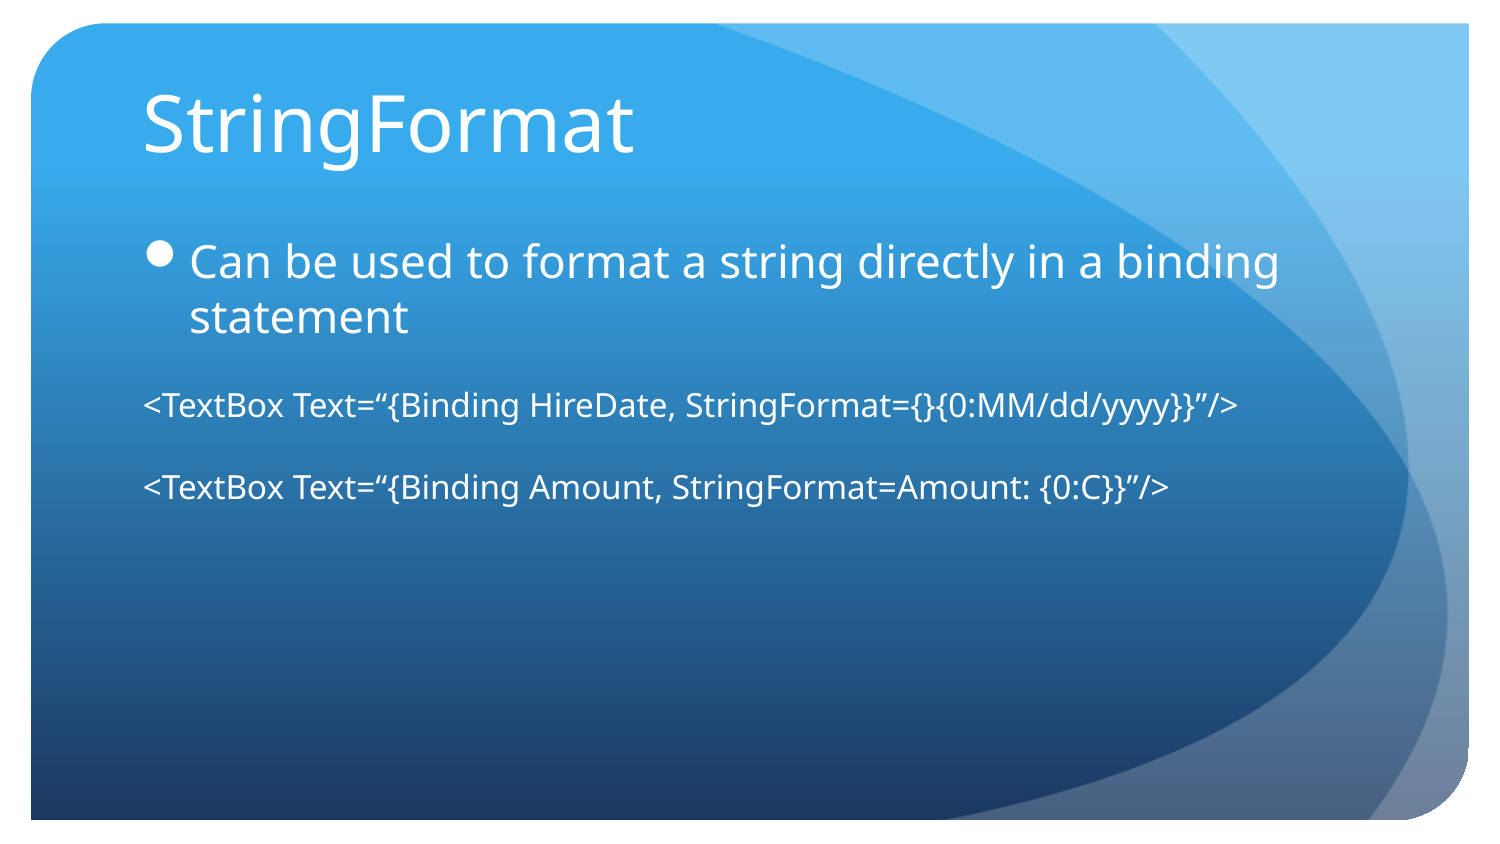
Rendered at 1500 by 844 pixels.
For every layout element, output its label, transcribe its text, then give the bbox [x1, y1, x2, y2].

title StringFormat [127, 46, 1372, 176]
list Can be used to format a string directly in a binding statement <TextBox Text=“{Binding HireDate, StringFormat={}{0:MM/dd/yyyy}}”/> <TextBox Text=“{Binding Amount, StringFormat=Amount: {0:C}}”/> [127, 225, 1372, 743]
picture [24, 22, 1473, 821]
